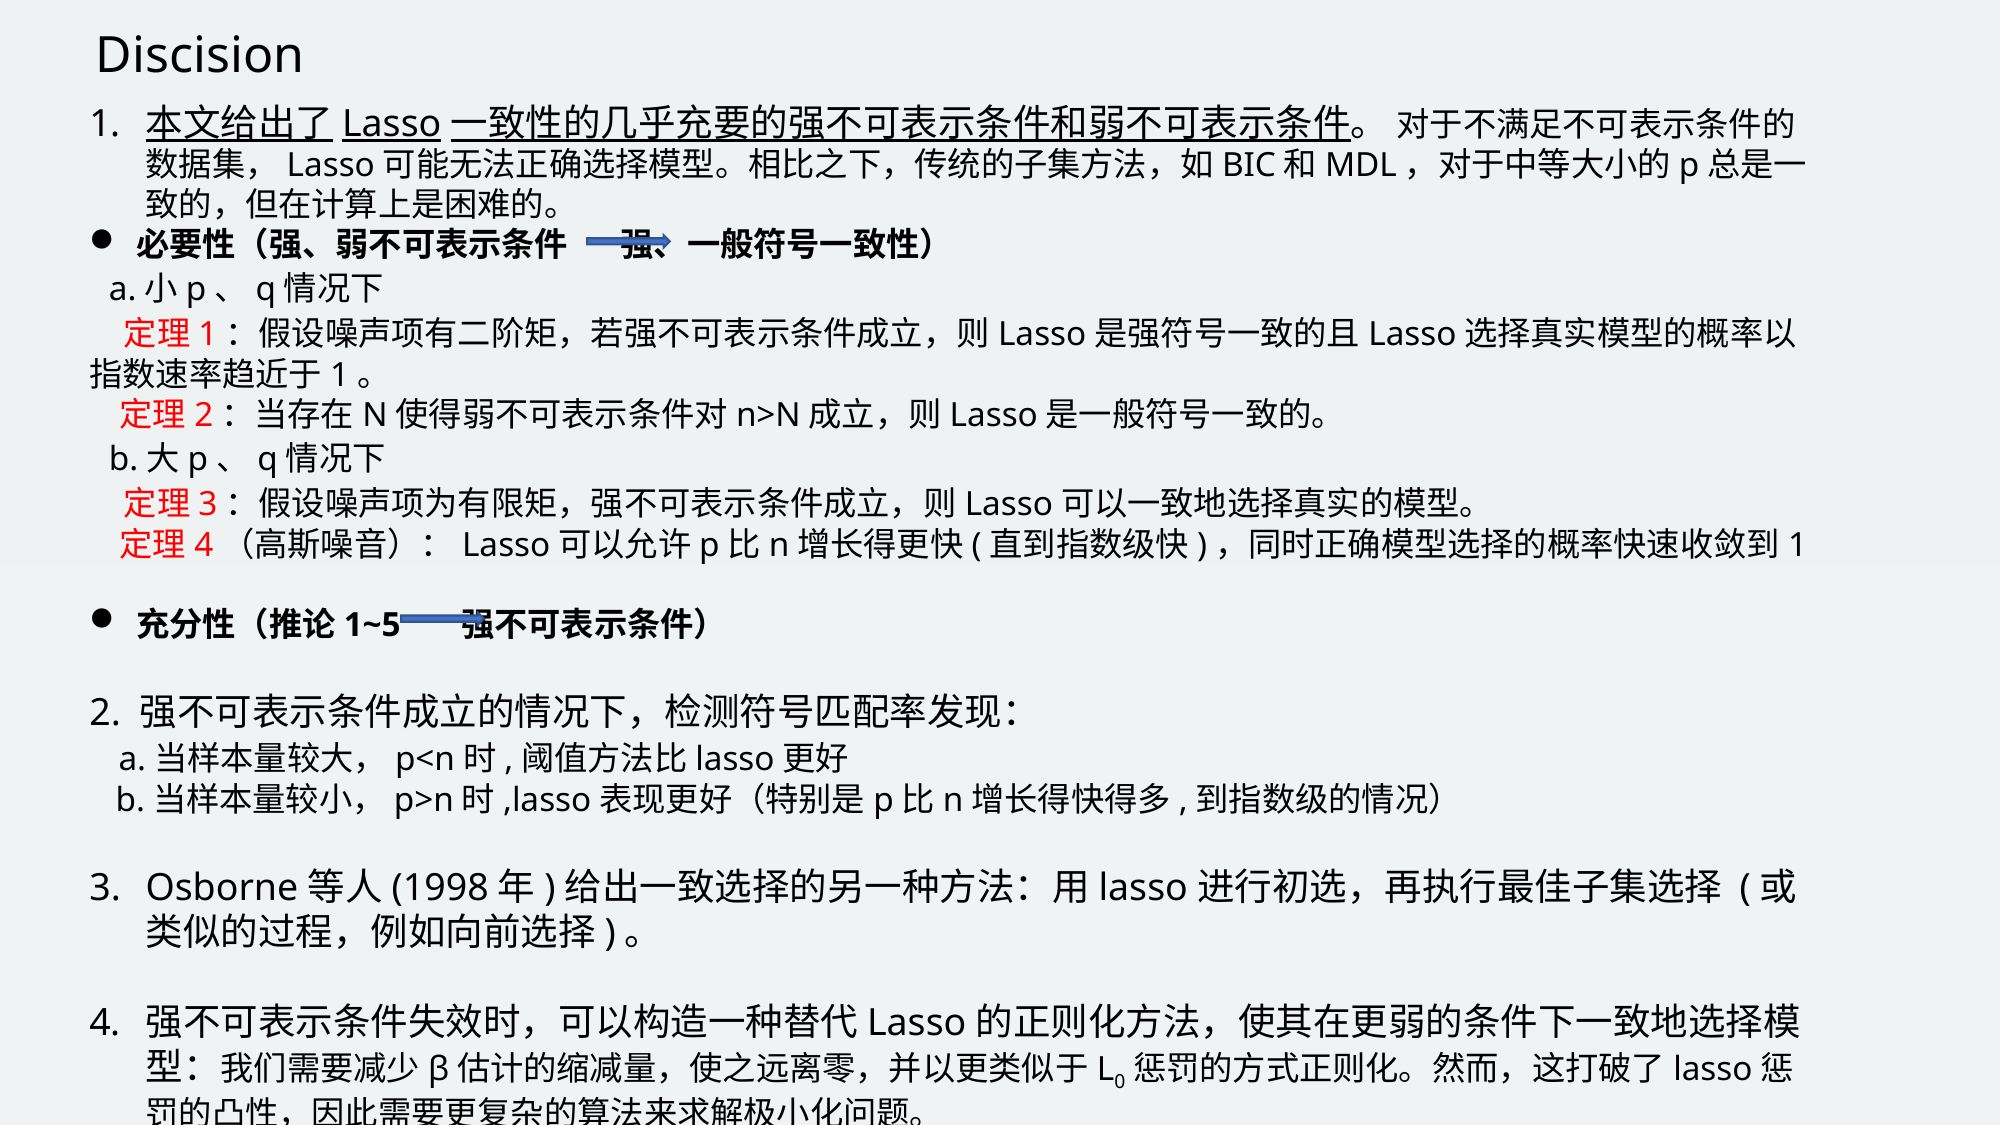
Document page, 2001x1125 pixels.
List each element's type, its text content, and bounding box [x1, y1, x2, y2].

text_box Discision [80, 15, 491, 91]
text_box [400, 609, 486, 628]
text_box [586, 232, 672, 251]
text_box 本文给出了Lasso一致性的几乎充要的强不可表示条件和弱不可表示条件。 对于不满足不可表示条件的数据集，Lasso可能无法正确选择模型。相比之下，传统的子集方法，如BIC和MDL，对于中等大小的p总是一致的，但在计算上是困难的。 必要性（强、弱不可表示条件 强、一般符号一致性） a.小p、q情况下 定理1：假设噪声项有二阶矩，若强不可表示条件成立，则Lasso是强符号一致的且Lasso选择真实模型的概率以指数速率趋近于1。 定理2：当存在N使得弱不可表示条件对n>N成立，则Lasso是一般符号一致的。 b.大p、q情况下 定理3：假设噪声项为有限矩，强不可表示条件成立，则Lasso可以一致地选择真实的模型。 定理4（高斯噪音）：Lasso可以允许p比n增长得更快(直到指数级快)，同时正确模型选择的概率快速收敛到1 充分性（推论1~5 强不可表示条件） 2. 强不可表示条件成立的情况下，检测符号匹配率发现： a.当样本量较大，p<n时,阈值方法比lasso更好 b.当样本量较小，p>n时,lasso表现更好（特别是p比n增长得快得多,到指数级的情况） Osborne等人(1998年)给出一致选择的另一种方法：用lasso进行初选，再执行最佳子集选择 (或类似的过程，例如向前选择)。 强不可表示条件失效时，可以构造一种替代Lasso的正则化方法，使其在更弱的条件下一致地选择模型：我们需要减少β估计的缩减量，使之远离零，并以更类似于L0惩罚的方式正则化。然而，这打破了lasso惩罚的凸性，因此需要更复杂的算法来求解极小化问题。 [74, 91, 1824, 1125]
